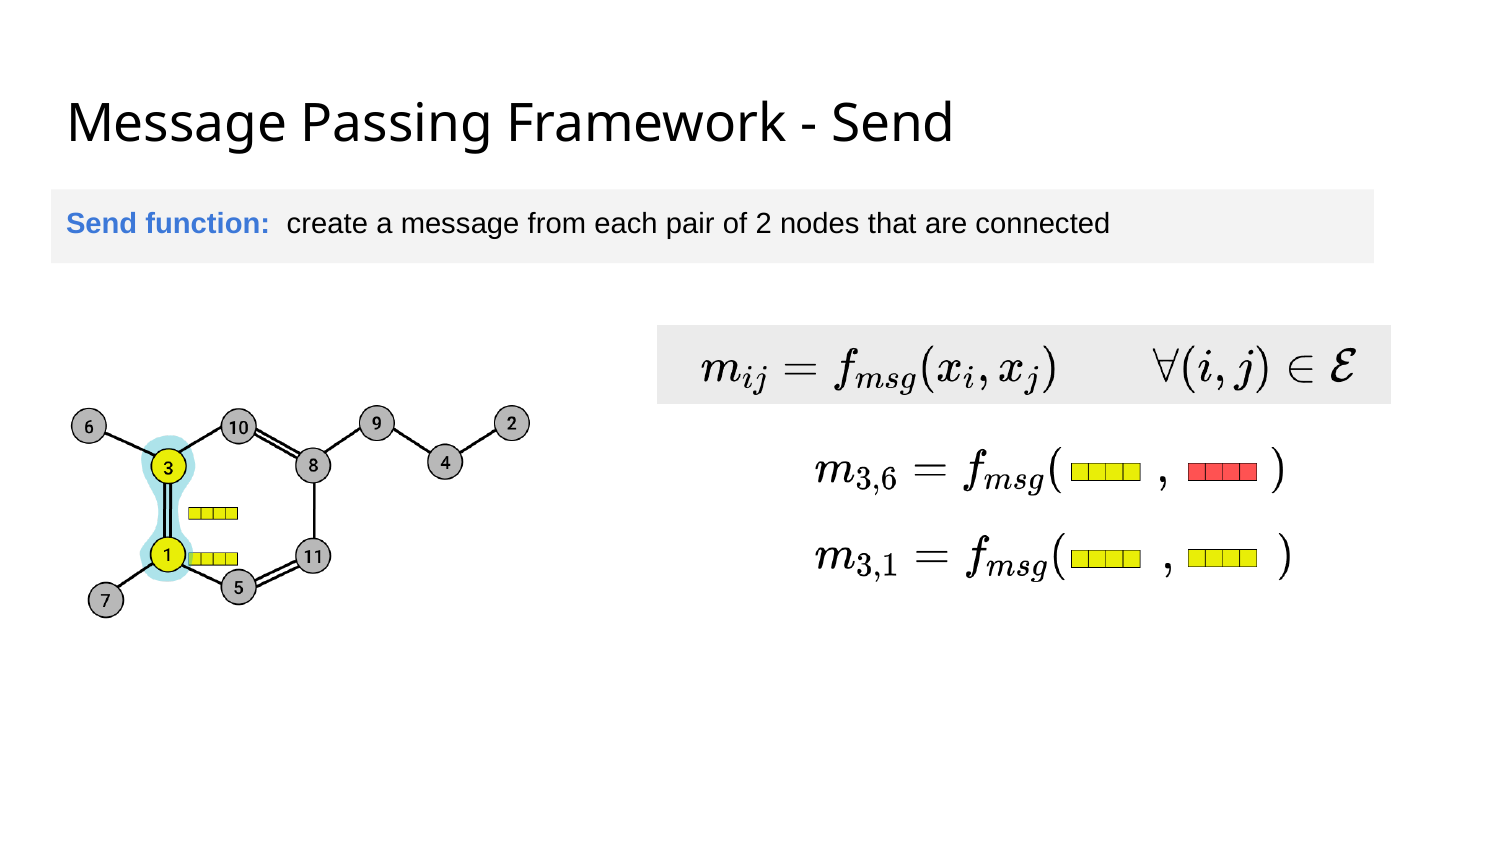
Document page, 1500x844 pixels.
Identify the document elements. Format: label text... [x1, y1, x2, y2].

title Message Passing Framework - Send [51, 72, 1449, 167]
text_box Send function: create a message from each pair of 2 nodes that are connected [51, 189, 1374, 264]
picture [67, 325, 1391, 629]
